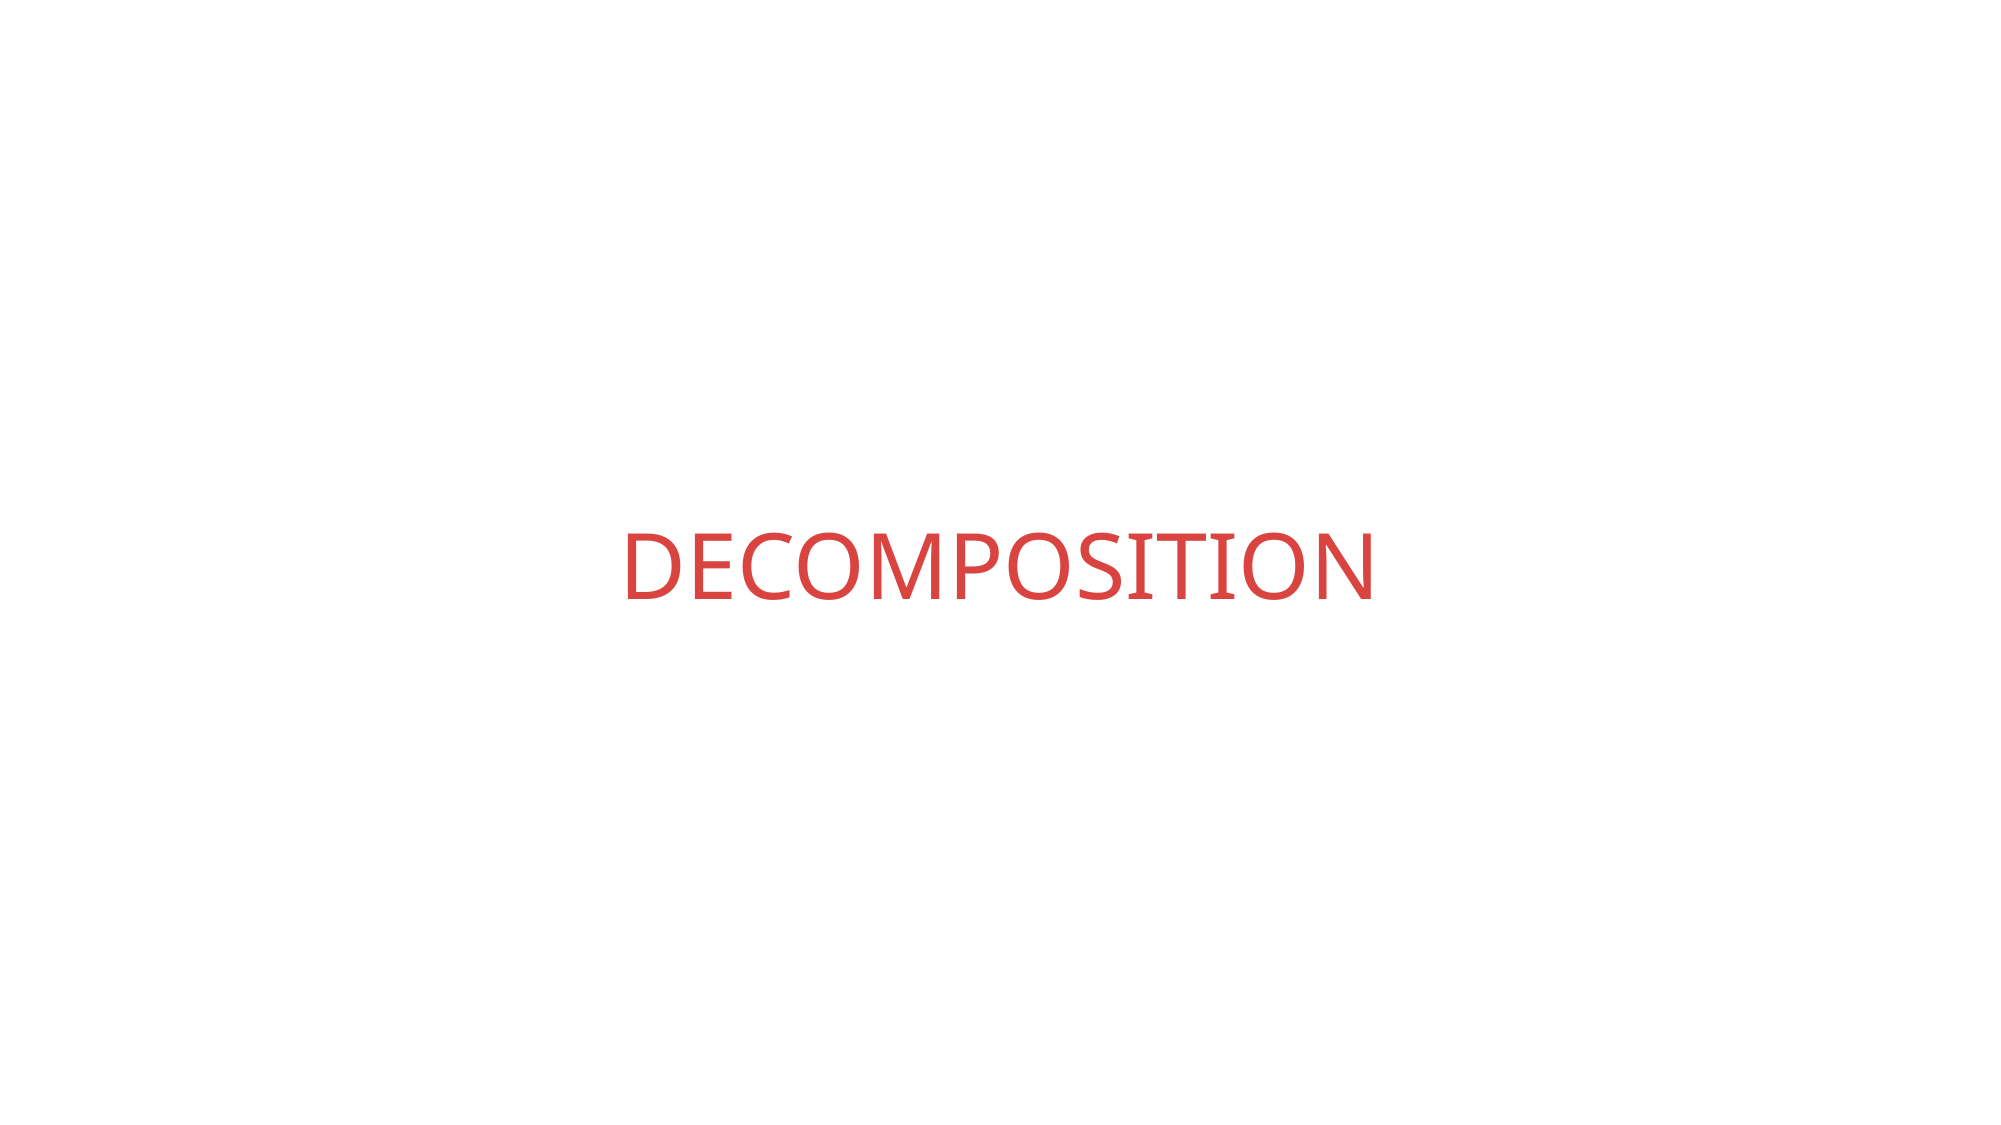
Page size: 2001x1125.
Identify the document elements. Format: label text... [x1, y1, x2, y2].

title Decomposition [212, 267, 1788, 858]
